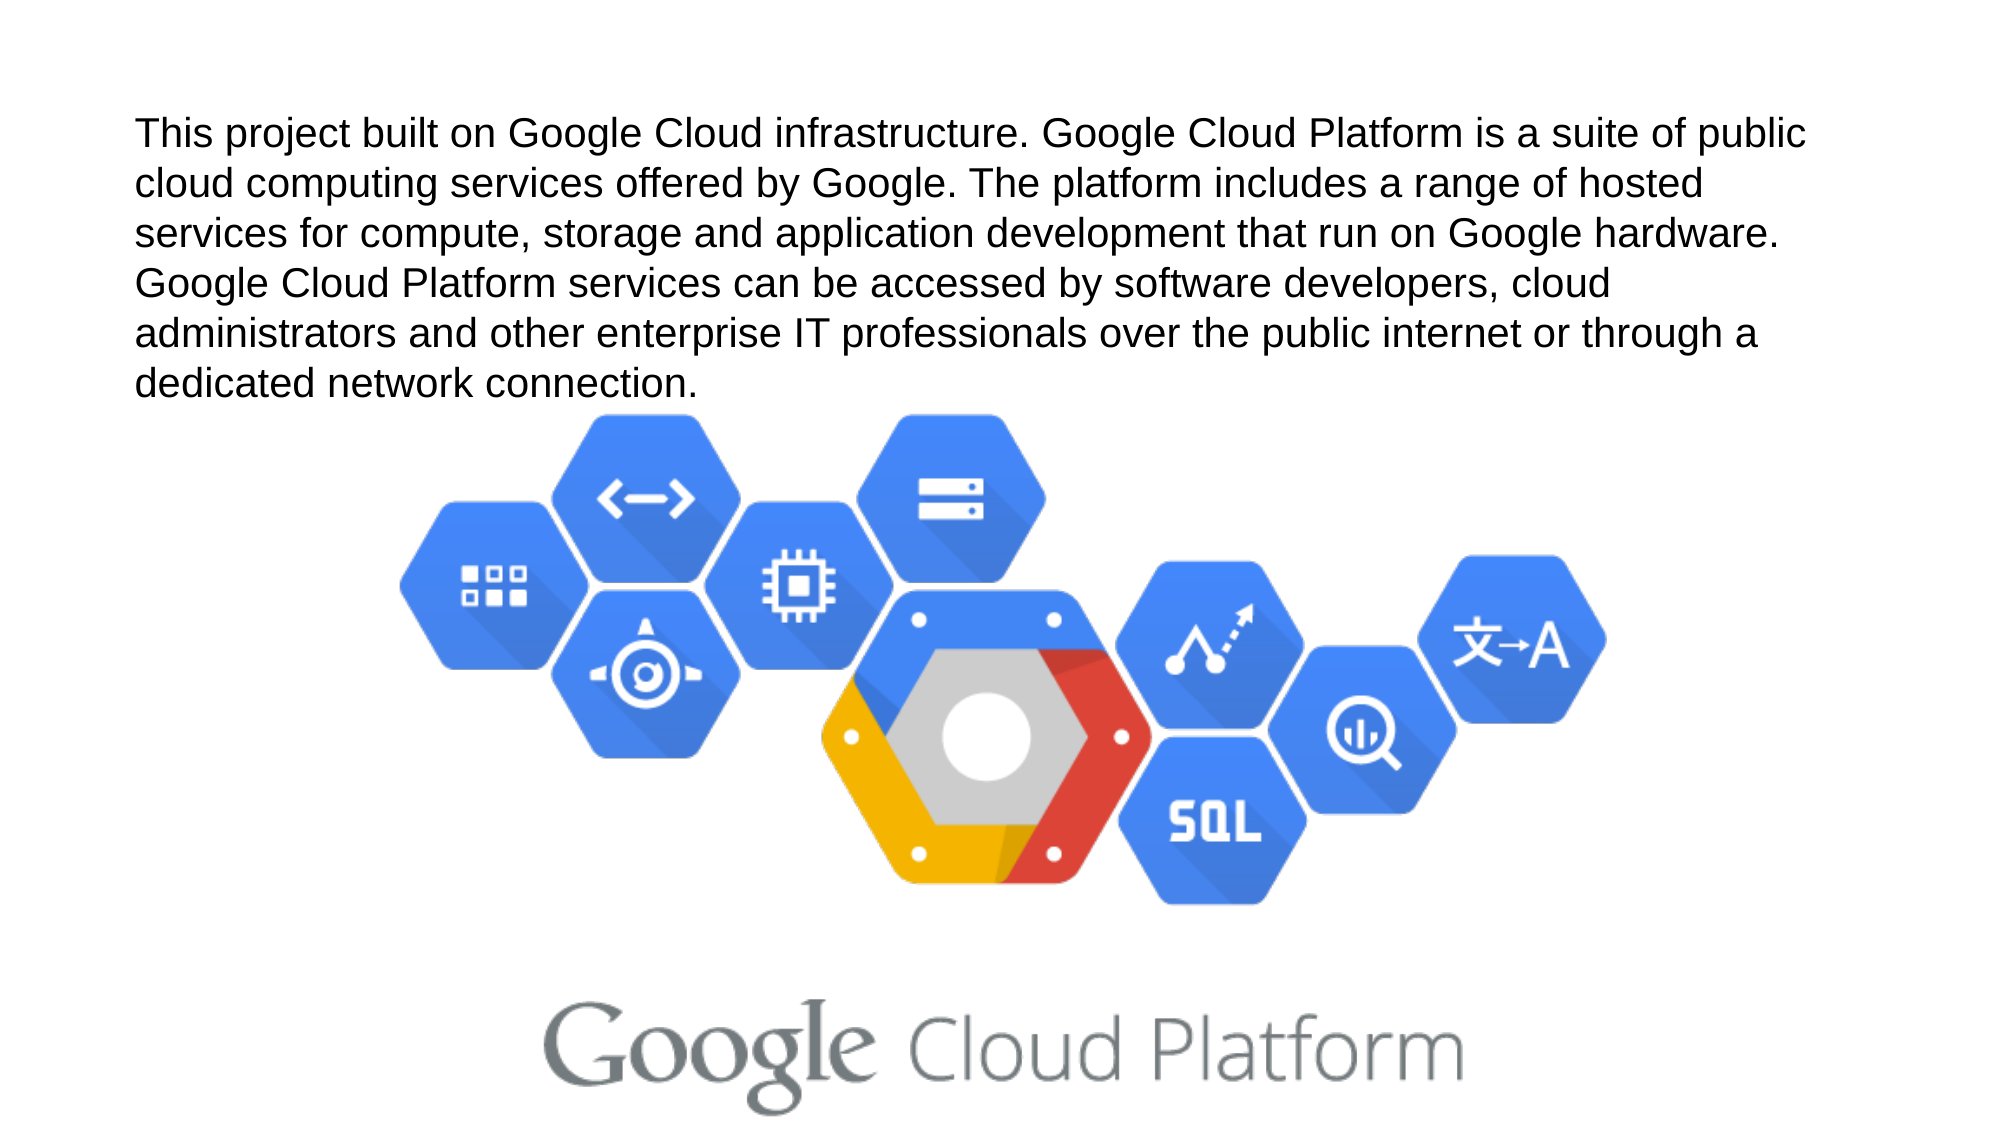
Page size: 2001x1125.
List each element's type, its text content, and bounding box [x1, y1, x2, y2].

picture [206, 386, 1798, 1125]
text_box This project built on Google Cloud infrastructure. Google Cloud Platform is a suite of public cloud computing services offered by Google. The platform includes a range of hosted services for compute, storage and application development that run on Google hardware. Google Cloud Platform services can be accessed by software developers, cloud administrators and other enterprise IT professionals over the public internet or through a dedicated network connection. [119, 98, 1885, 459]
